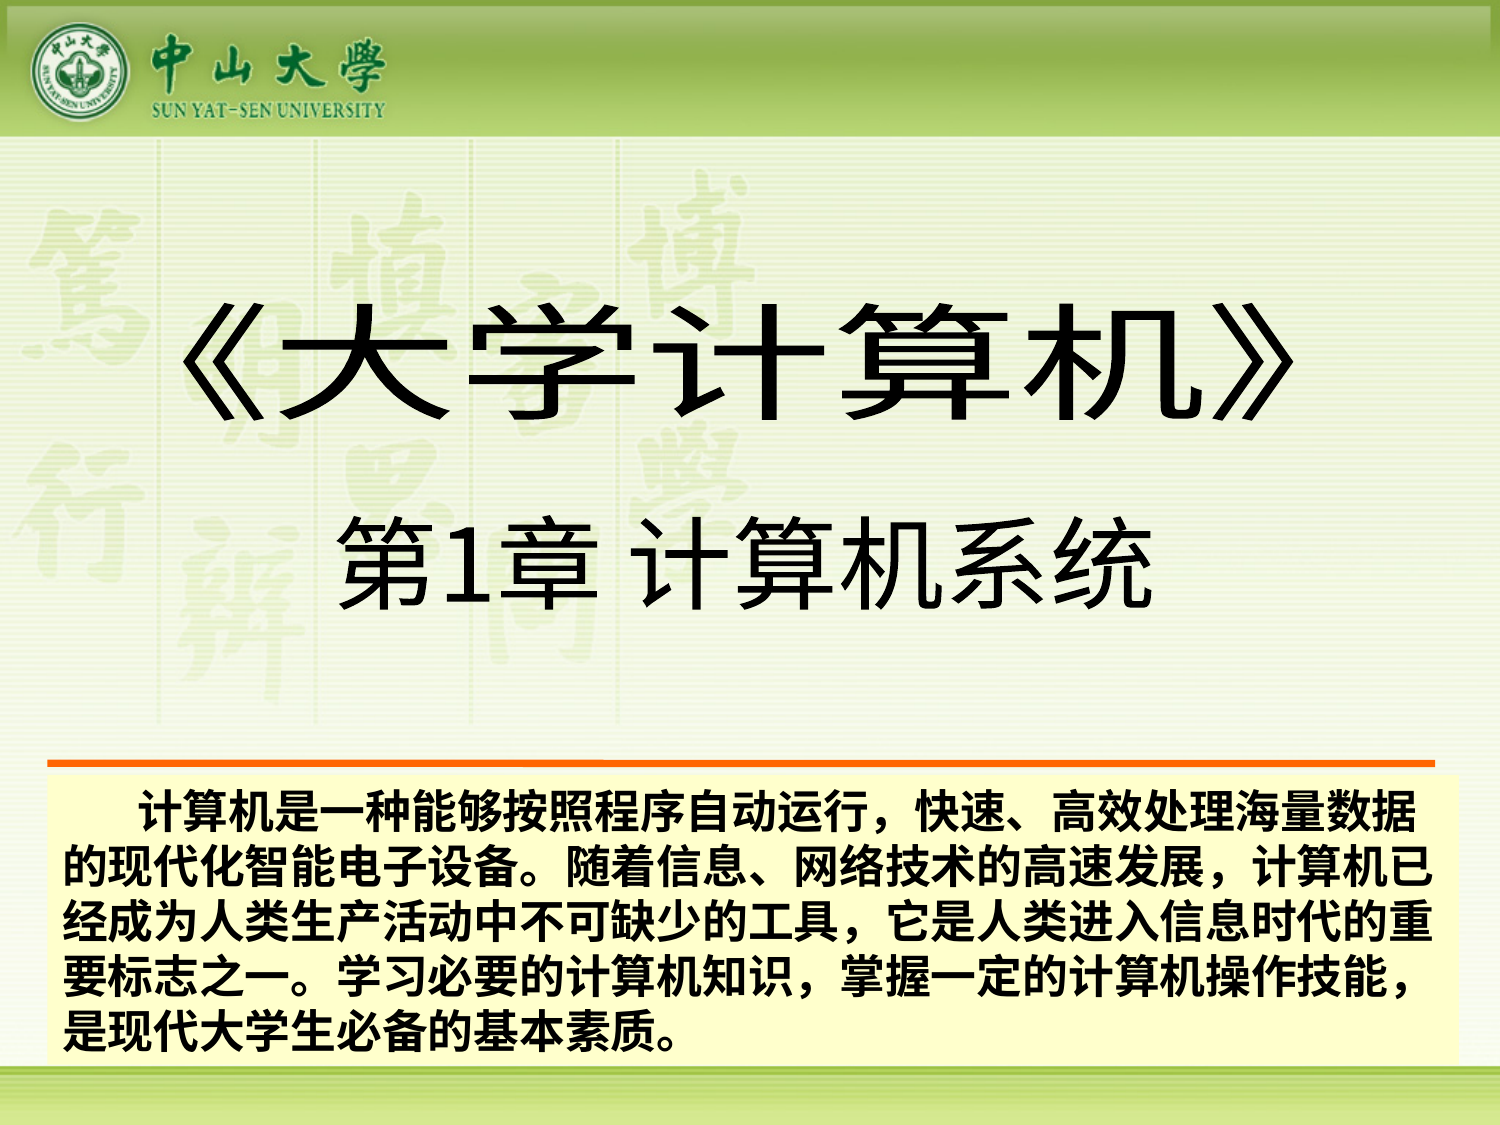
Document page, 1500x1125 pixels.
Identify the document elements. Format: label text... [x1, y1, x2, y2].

slide_number [1074, 1025, 1388, 1100]
text_box 计算机是一种能够按照程序自动运行，快速、高效处理海量数据的现代化智能电子设备。随着信息、网络技术的高速发展，计算机已经成为人类生产活动中不可缺少的工具，它是人类进入信息时代的重要标志之一。学习必要的计算机知识，掌握一定的计算机操作技能，是现代大学生必备的基本素质。 [47, 775, 1459, 1065]
slide_number [112, 1025, 425, 1100]
picture [0, 0, 1500, 1125]
